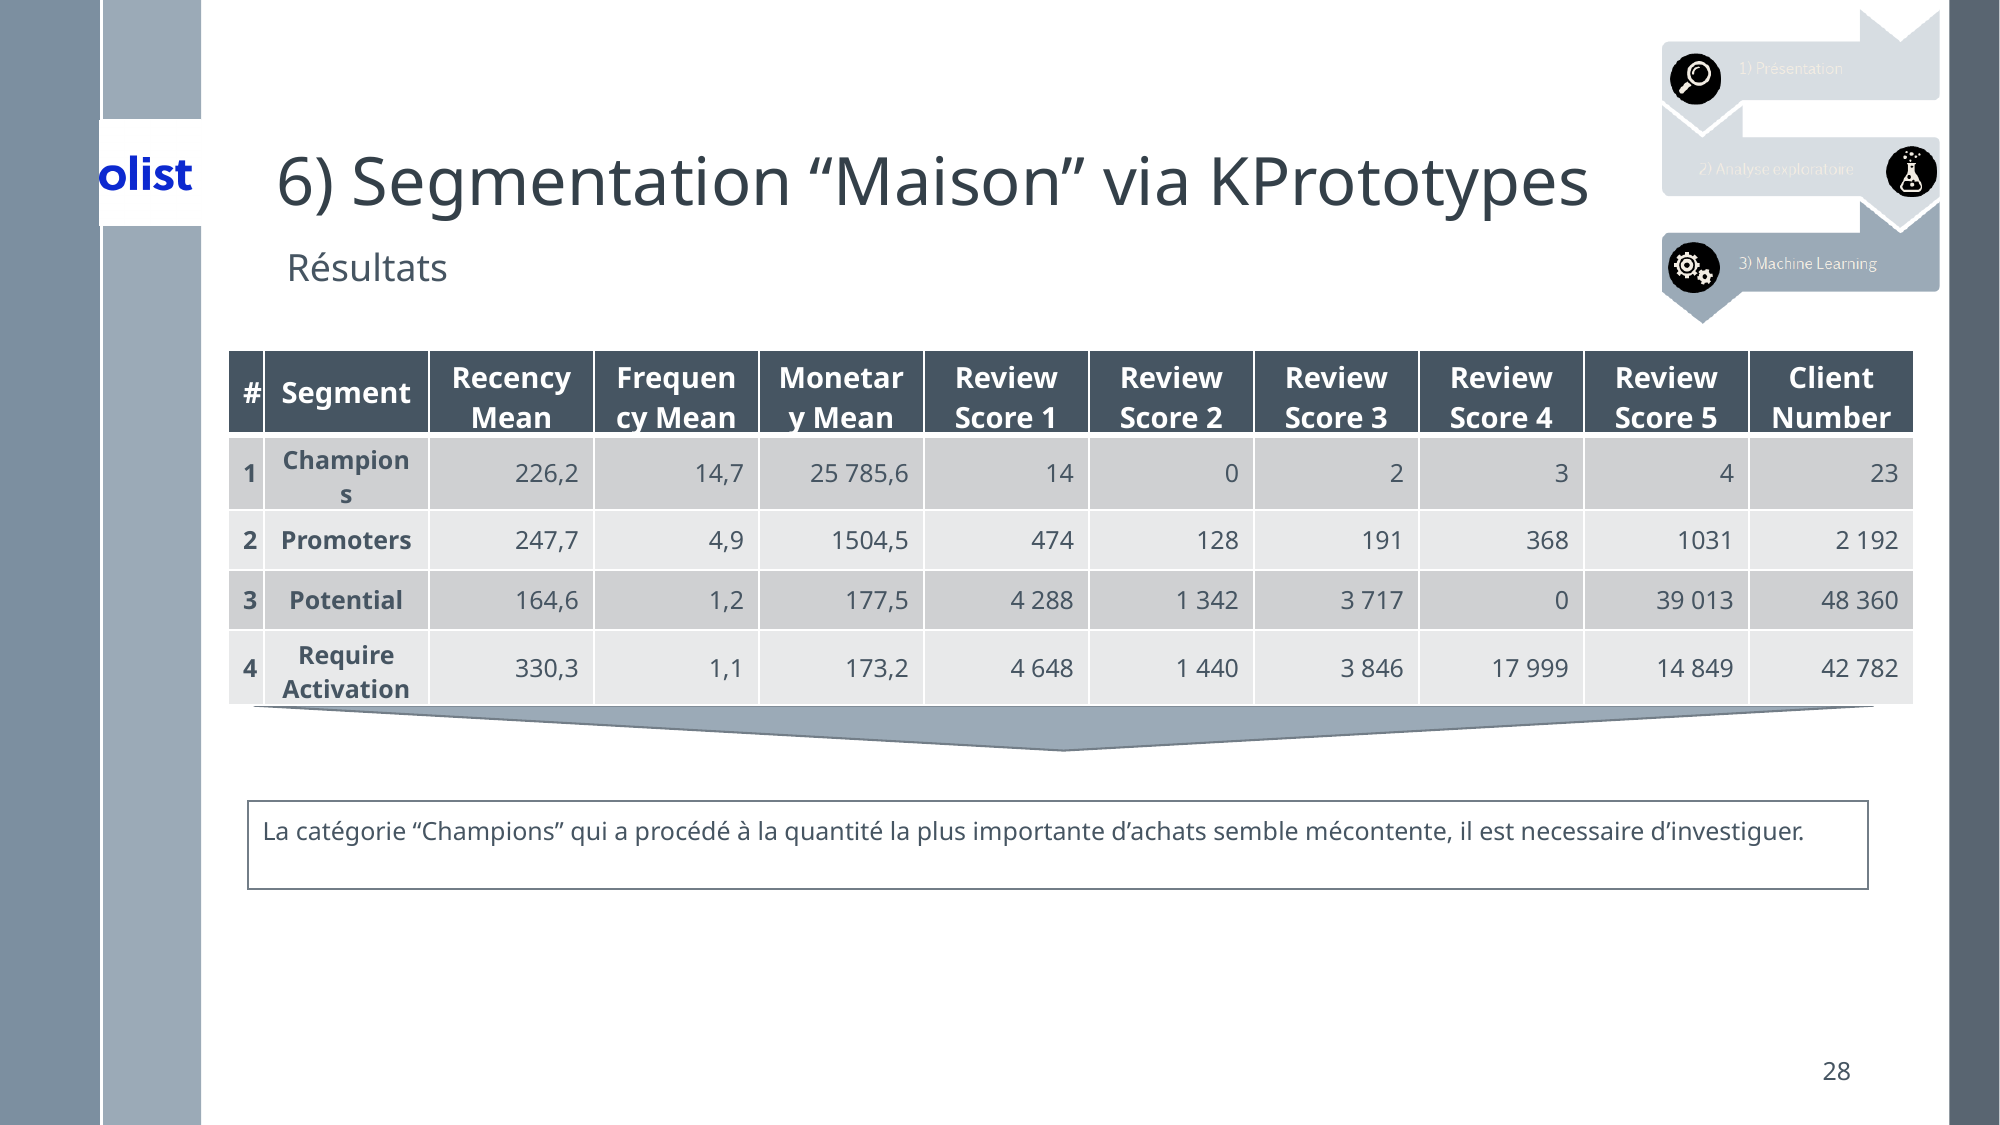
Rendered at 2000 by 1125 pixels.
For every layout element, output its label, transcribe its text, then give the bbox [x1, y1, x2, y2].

title 6) Segmentation “Maison” via KPrototypes [261, 24, 1662, 228]
table_cell 48 360 [1750, 571, 1913, 629]
text_box La catégorie “Champions” qui a procédé à la quantité la plus importante d’achats semble mécontente, il est necessaire d’investiguer. [247, 800, 1869, 890]
table_cell 1504,5 [760, 511, 923, 569]
table_cell 14,7 [595, 438, 758, 509]
table_header Review Score 1 [925, 351, 1088, 432]
table_cell 164,6 [430, 571, 593, 629]
table_cell 4 648 [925, 631, 1088, 704]
table_cell 3 [1420, 438, 1583, 509]
table_header # [229, 351, 263, 432]
table_cell Require Activation [265, 631, 428, 704]
table_cell 42 782 [1750, 631, 1913, 704]
text_box [253, 706, 1874, 752]
table_cell 474 [925, 511, 1088, 569]
table_cell 0 [1420, 571, 1583, 629]
table_cell 23 [1750, 438, 1913, 509]
table_cell 368 [1420, 511, 1583, 569]
table_cell 4 288 [925, 571, 1088, 629]
table_cell 3 [229, 571, 263, 629]
table_cell 14 [925, 438, 1088, 509]
table_cell 3 846 [1255, 631, 1418, 704]
table_cell 4,9 [595, 511, 758, 569]
table_cell 1 [229, 438, 263, 509]
table_cell 17 999 [1420, 631, 1583, 704]
table_cell 39 013 [1585, 571, 1748, 629]
table_cell 0 [1090, 438, 1253, 509]
table_header Recency Mean [430, 351, 593, 432]
table_header Review Score 4 [1420, 351, 1583, 432]
table_cell 2 192 [1750, 511, 1913, 569]
table_cell 247,7 [430, 511, 593, 569]
table_cell Promoters [265, 511, 428, 569]
table_cell 177,5 [760, 571, 923, 629]
table_cell 191 [1255, 511, 1418, 569]
picture [1662, 9, 1940, 325]
table_cell 14 849 [1585, 631, 1748, 704]
table_cell 4 [1585, 438, 1748, 509]
table_cell 2 [229, 511, 263, 569]
slide_number 28 [1766, 1042, 1867, 1103]
table_cell 2 [1255, 438, 1418, 509]
table_header Review Score 2 [1090, 351, 1253, 432]
table_cell 173,2 [760, 631, 923, 704]
table_header Frequency Mean [595, 351, 758, 432]
picture [99, 120, 202, 226]
table_header Review Score 5 [1585, 351, 1748, 432]
table_cell 3 717 [1255, 571, 1418, 629]
table_header Segment [265, 351, 428, 432]
table_cell 4 [229, 631, 263, 704]
table_cell Champions [265, 438, 428, 509]
table_cell 25 785,6 [760, 438, 923, 509]
table_cell 1031 [1585, 511, 1748, 569]
table_cell 330,3 [430, 631, 593, 704]
table_header Review Score 3 [1255, 351, 1418, 432]
table_header Monetary Mean [760, 351, 923, 432]
table_cell 1 440 [1090, 631, 1253, 704]
table_header Client Number [1750, 351, 1913, 432]
table_cell 226,2 [430, 438, 593, 509]
table_cell 1,2 [595, 571, 758, 629]
table_cell 1 342 [1090, 571, 1253, 629]
table_cell 1,1 [595, 631, 758, 704]
table_cell 128 [1090, 511, 1253, 569]
text_box Résultats [271, 236, 1662, 296]
table_cell Potential [265, 571, 428, 629]
